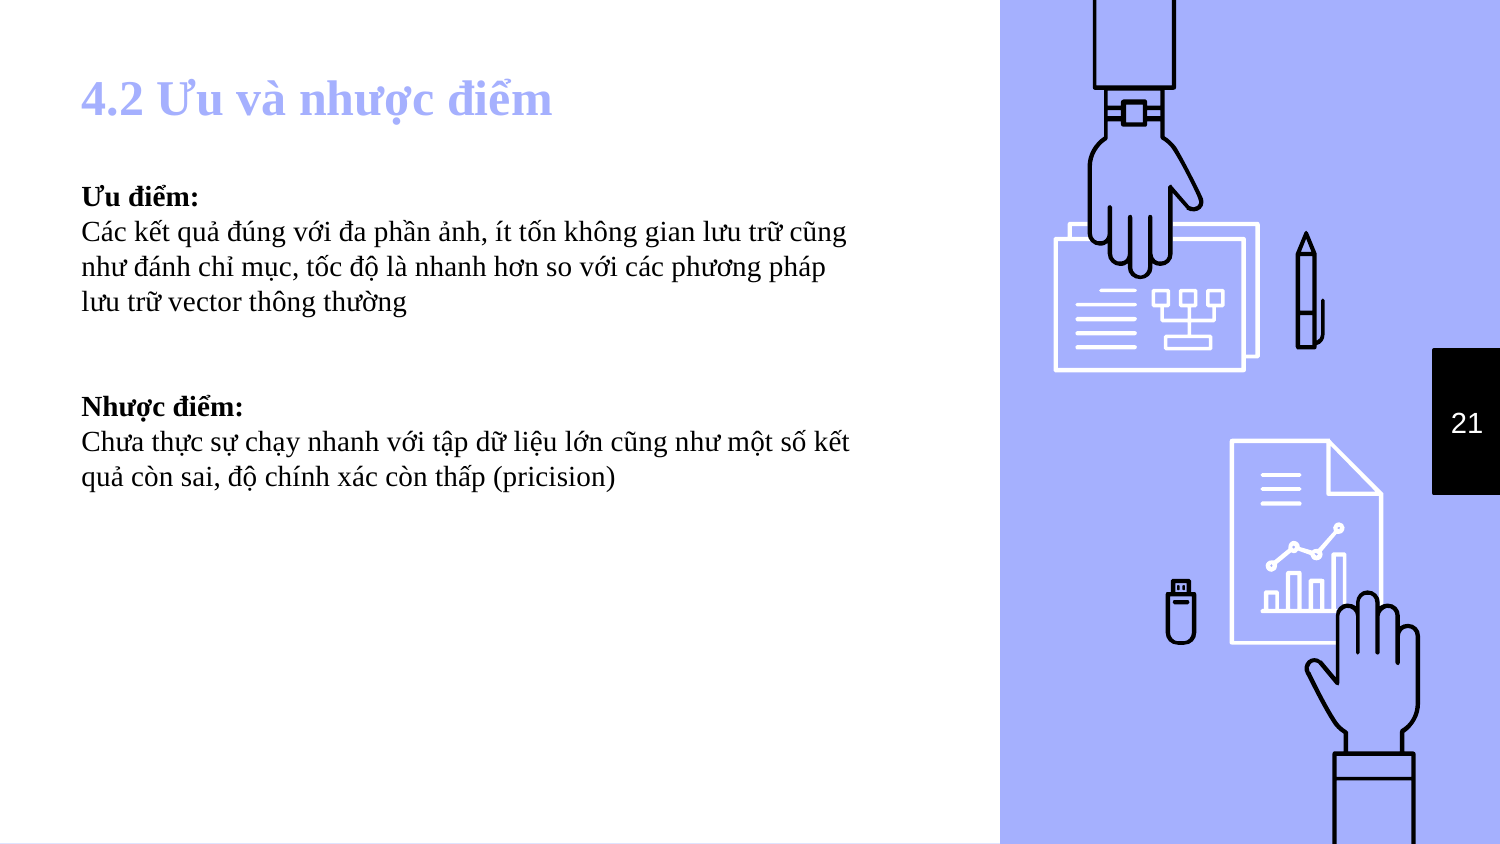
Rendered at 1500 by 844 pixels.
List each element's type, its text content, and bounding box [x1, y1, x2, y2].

text_box Ưu điểm: Các kết quả đúng với đa phần ảnh, ít tốn không gian lưu trữ cũng như đánh chỉ mục, tốc độ là nhanh hơn so với các phương pháp lưu trữ vector thông thường Nhược điểm: Chưa thực sự chạy nhanh với tập dữ liệu lớn cũng như một số kết quả còn sai, độ chính xác còn thấp (pricision) [66, 170, 880, 500]
title 4.2 Ưu và nhược điểm [66, 0, 910, 141]
text_box 21 [1432, 348, 1500, 495]
